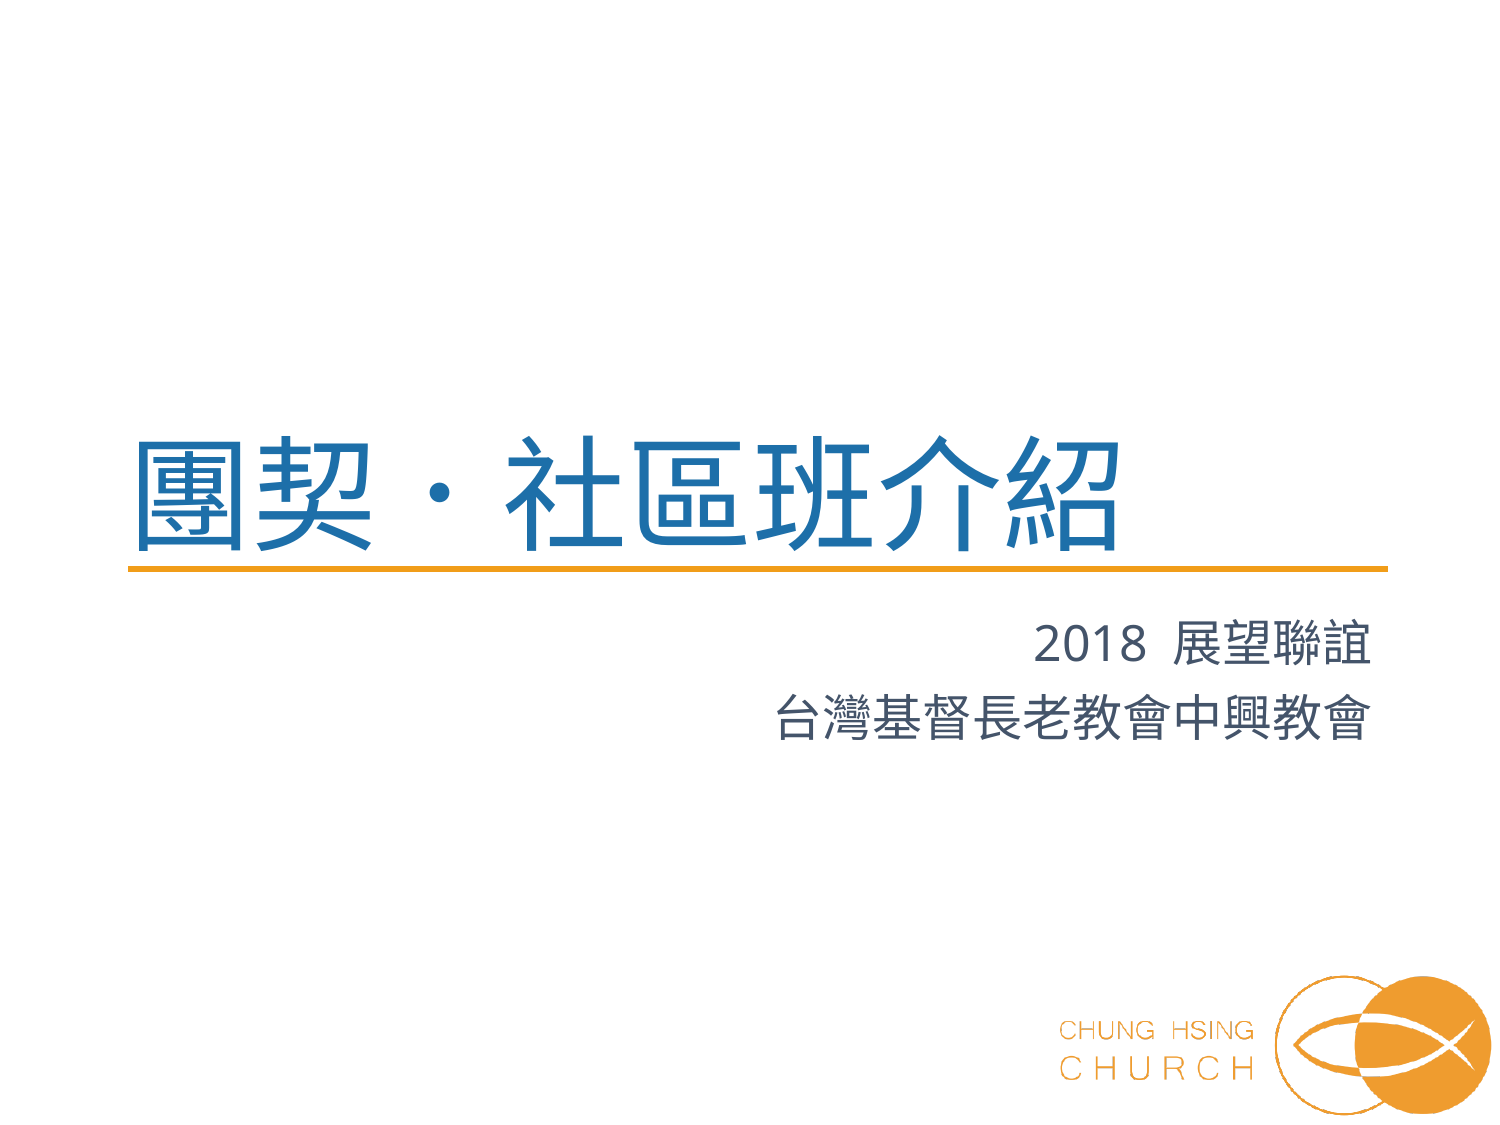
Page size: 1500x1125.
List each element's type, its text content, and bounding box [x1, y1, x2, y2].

title 團契．社區班介紹 [112, 184, 1388, 576]
picture [1014, 940, 1500, 1125]
subtitle 2018 展望聯誼 台灣基督長老教會中興教會 [262, 610, 1388, 789]
